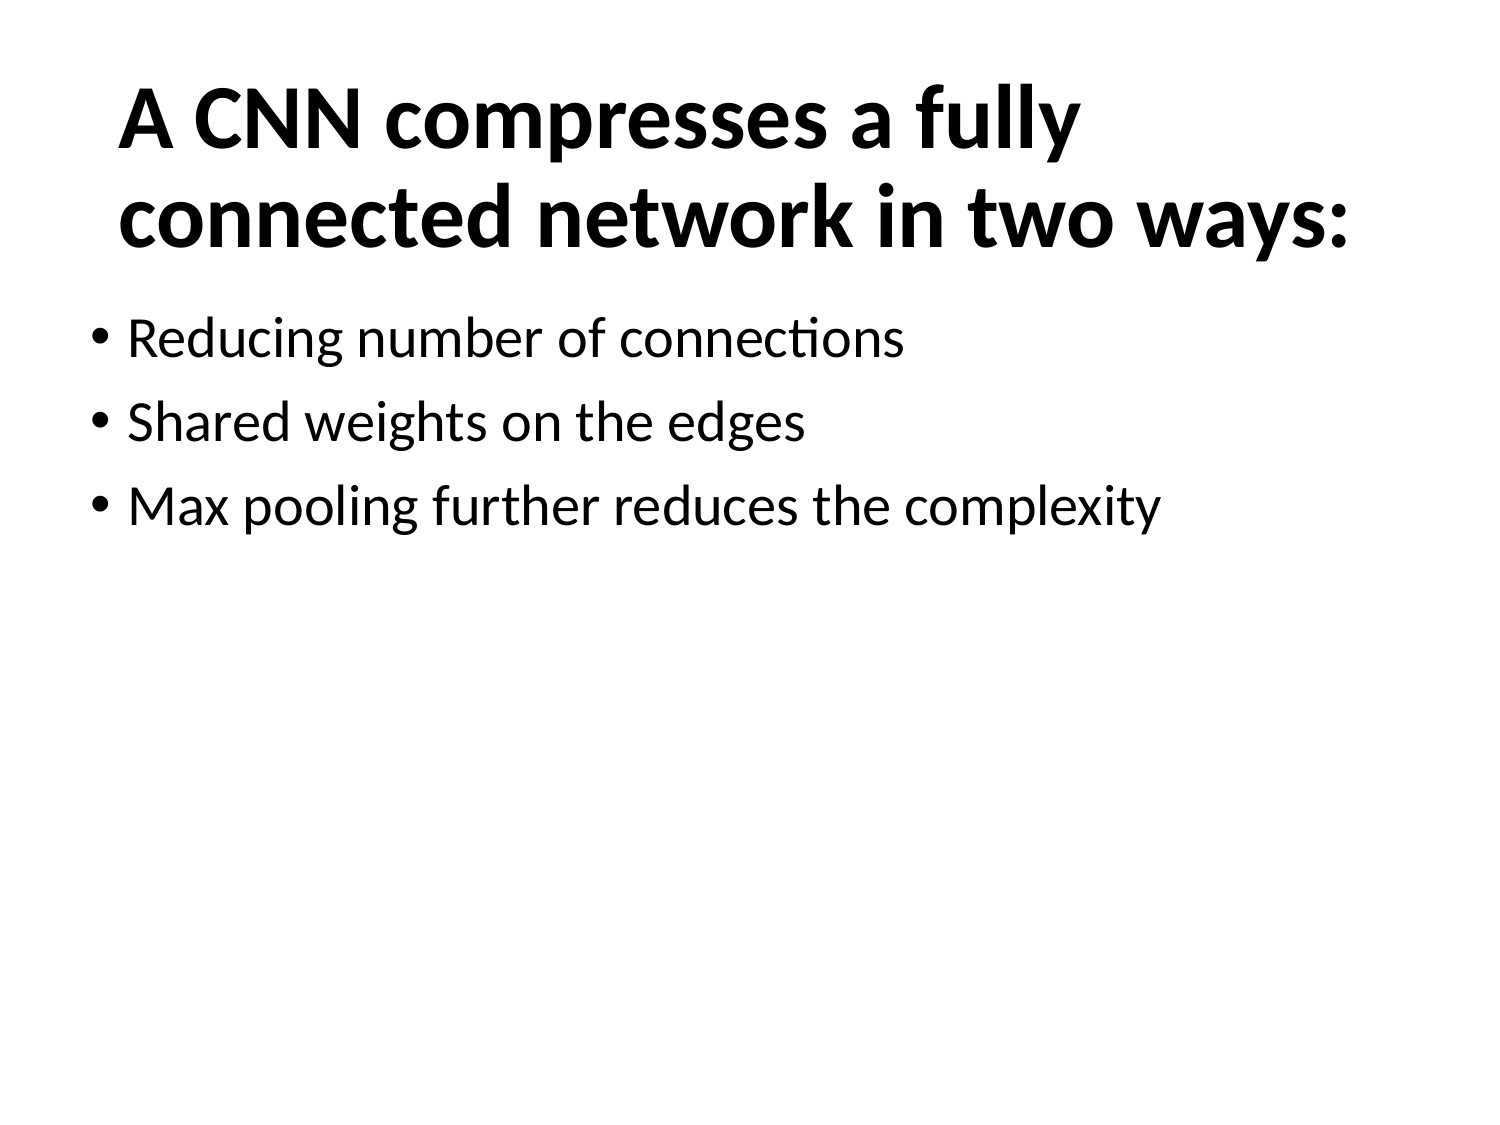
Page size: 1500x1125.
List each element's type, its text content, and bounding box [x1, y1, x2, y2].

list Reducing number of connections Shared weights on the edges Max pooling further reduces the complexity [75, 299, 1463, 1006]
title A CNN compresses a fully connected network in two ways: [103, 59, 1397, 278]
